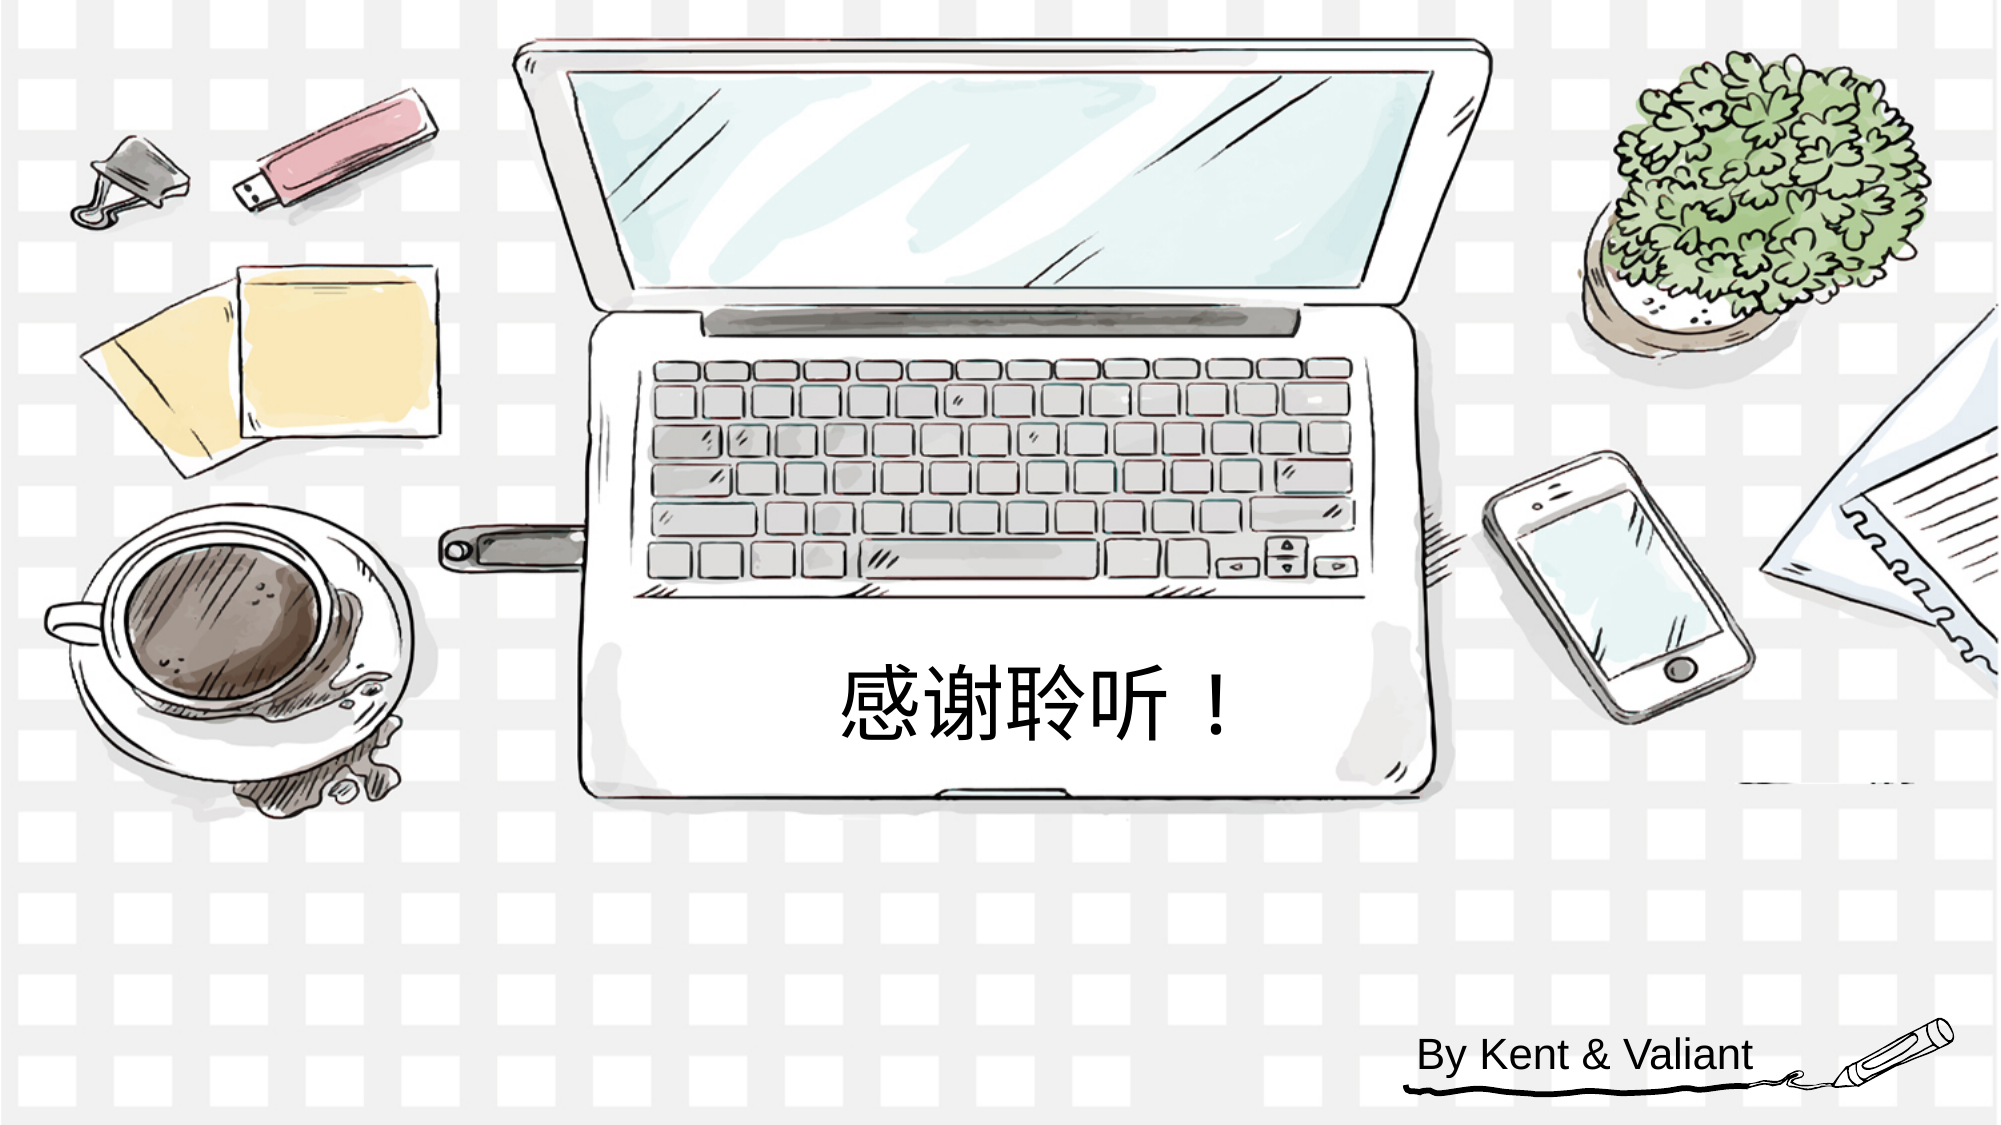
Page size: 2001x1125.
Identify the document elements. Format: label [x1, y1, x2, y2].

picture [0, 0, 2000, 1125]
text_box [1405, 1017, 1955, 1095]
